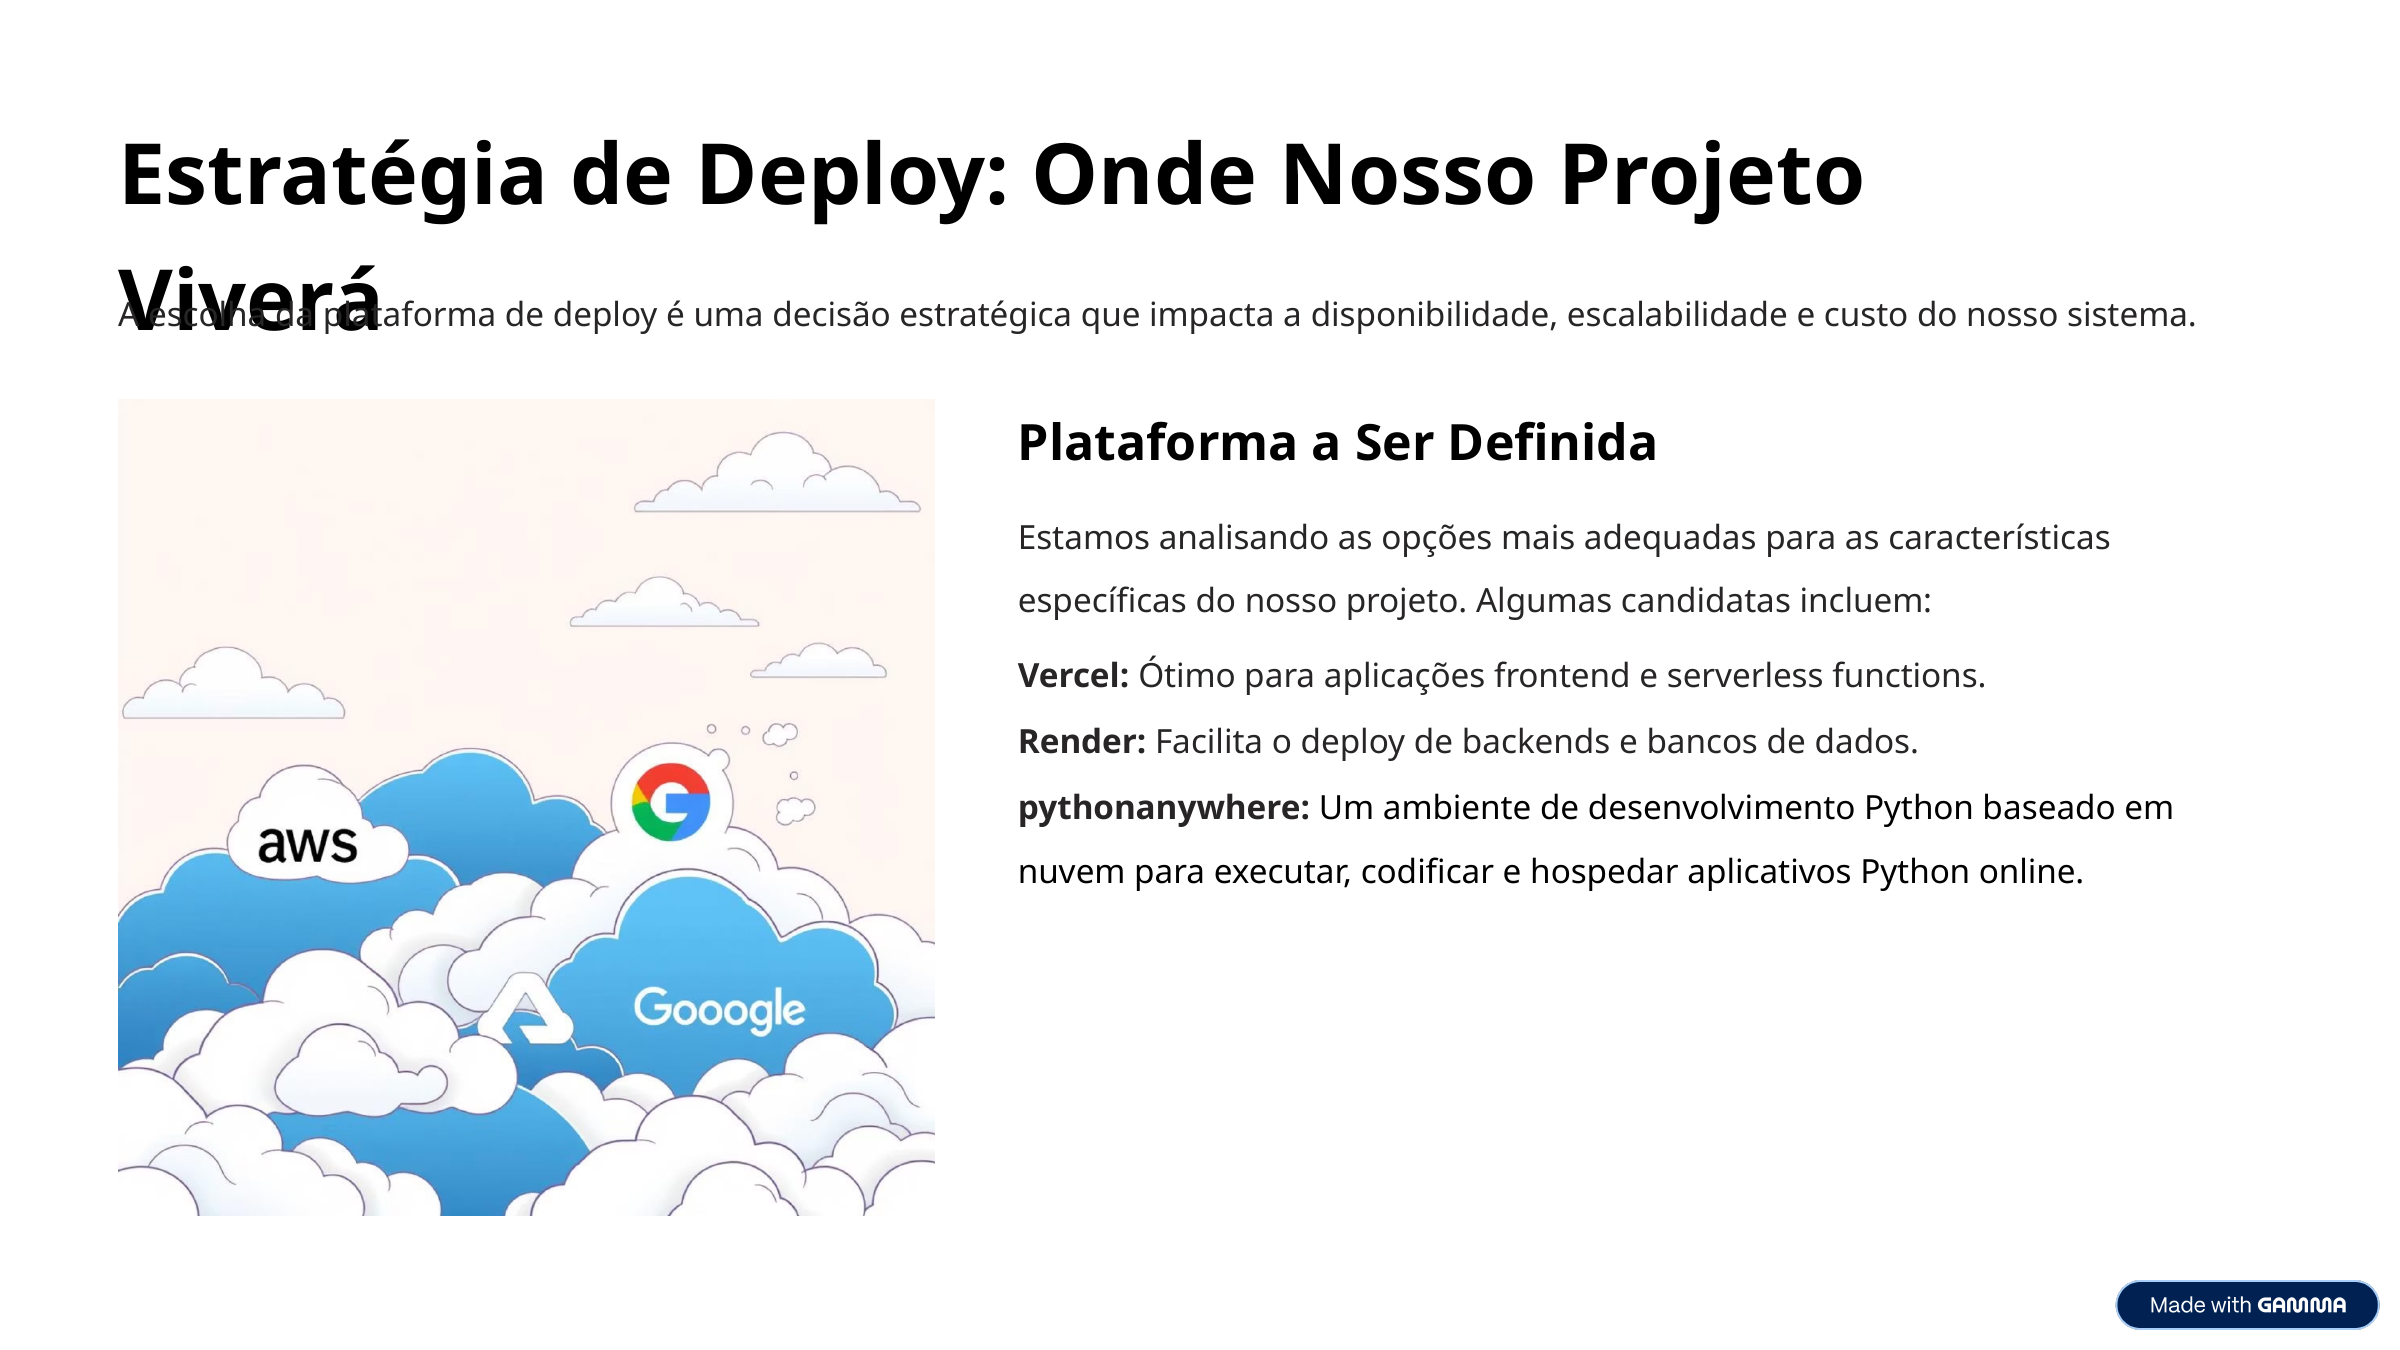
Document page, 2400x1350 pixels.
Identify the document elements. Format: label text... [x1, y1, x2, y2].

text_box Plataforma a Ser Definida [1017, 395, 2003, 459]
text_box Estamos analisando as opções mais adequadas para as características específicas do nosso projeto. Algumas candidatas incluem: [1017, 492, 2283, 601]
text_box Render: Facilita o deploy de backends e bancos de dados. [1017, 697, 2283, 752]
text_box Estratégia de Deploy: Onde Nosso Projeto Viverá [118, 96, 2147, 202]
picture [117, 399, 935, 1216]
text_box A escolha da plataforma de deploy é uma decisão estratégica que impacta a disponibilidade, escalabilidade e custo do nosso sistema. [118, 269, 2282, 324]
picture [2106, 1271, 2389, 1339]
text_box Vercel: Ótimo para aplicações frontend e serverless functions. [1017, 631, 2283, 686]
text_box pythonanywhere: Um ambiente de desenvolvimento Python baseado em nuvem para executar, codificar e hospedar aplicativos Python online. [1017, 762, 2283, 817]
